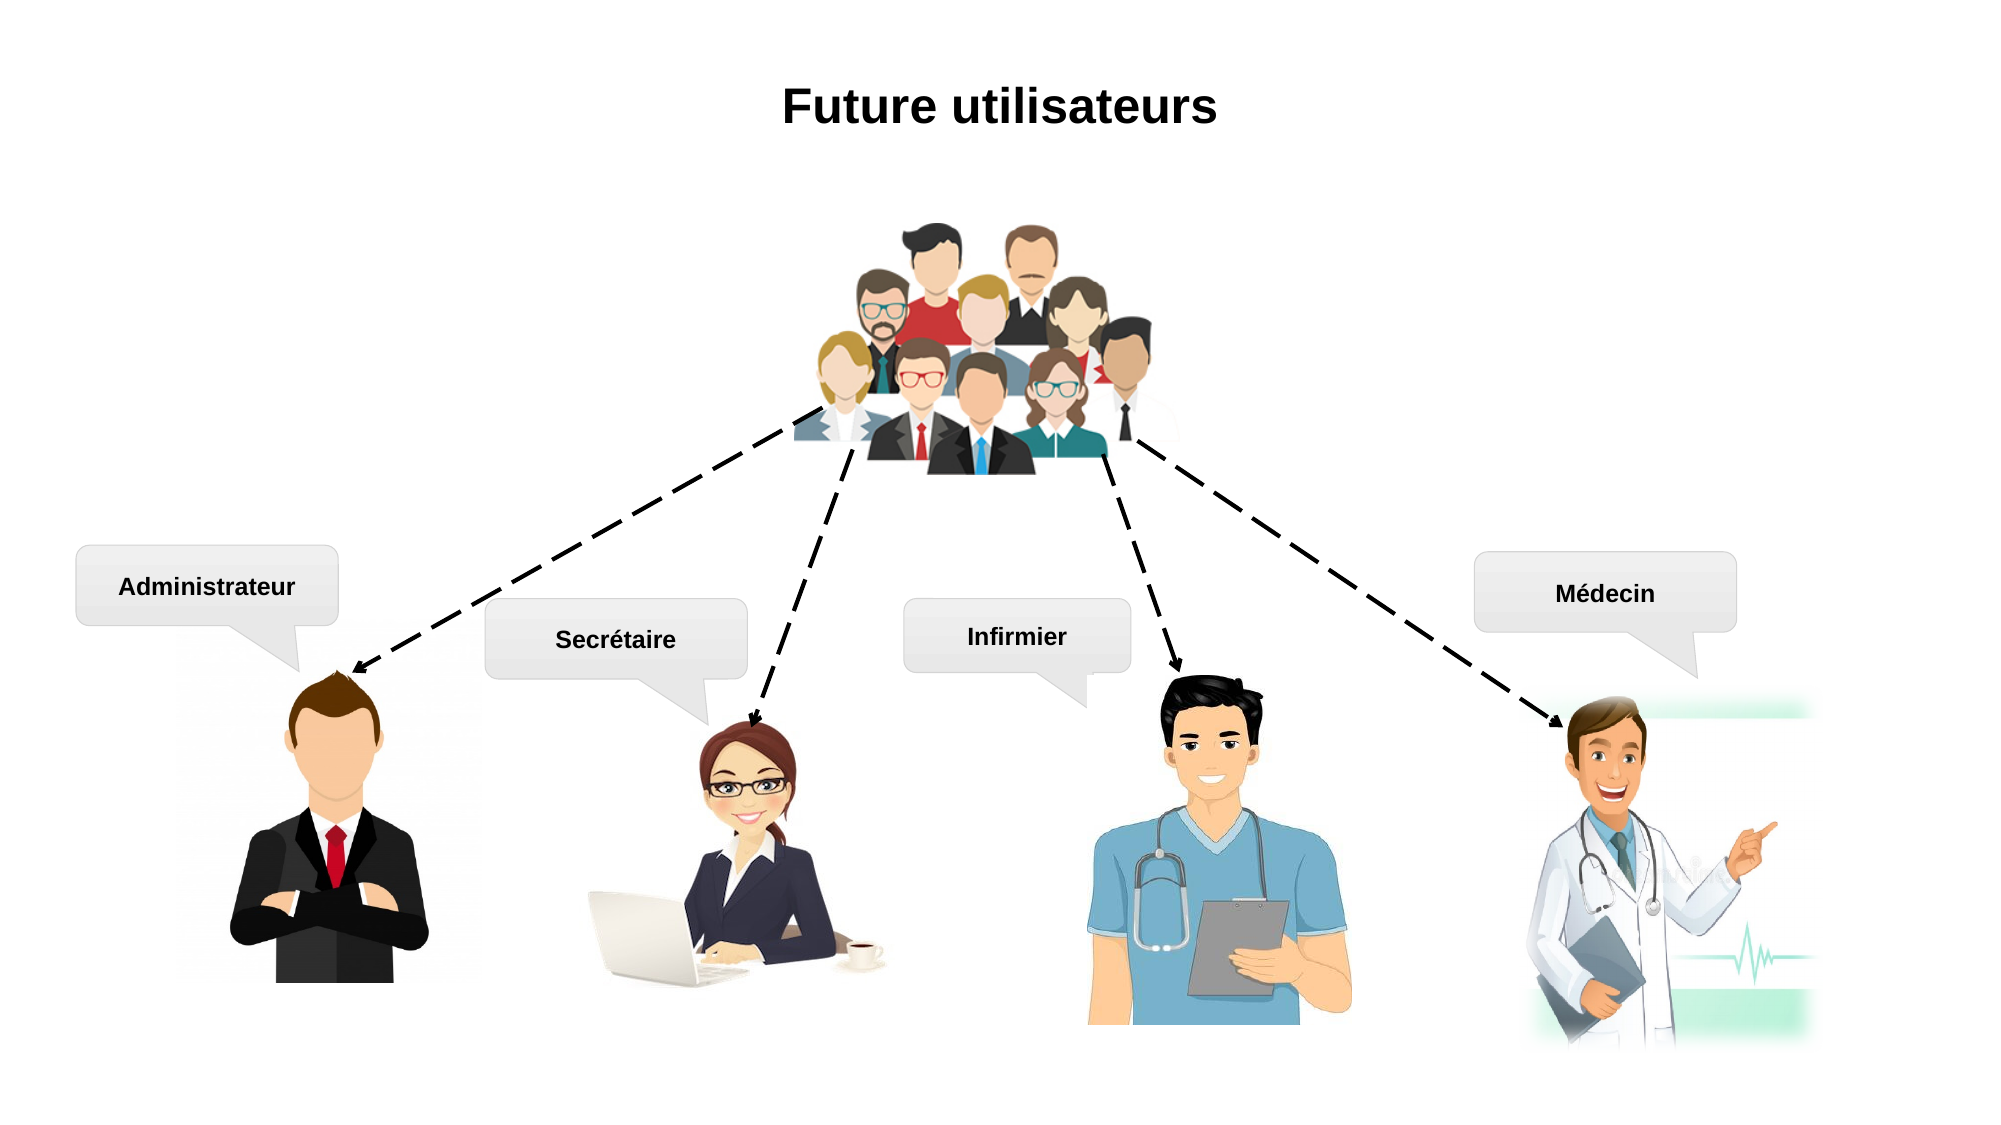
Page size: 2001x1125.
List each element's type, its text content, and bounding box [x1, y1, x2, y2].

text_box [352, 407, 823, 673]
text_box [751, 449, 853, 728]
picture [794, 223, 1180, 475]
text_box Secrétaire [486, 673, 746, 683]
text_box Future utilisateurs [0, 31, 2000, 177]
text_box Administrateur [75, 544, 339, 627]
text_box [1102, 454, 1137, 673]
text_box Médecin [1564, 551, 1738, 680]
picture [1518, 684, 1824, 1054]
picture [1087, 675, 1352, 1025]
picture [176, 619, 482, 983]
text_box Infirmier [903, 597, 1119, 709]
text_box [1137, 440, 1564, 728]
picture [579, 683, 895, 1025]
